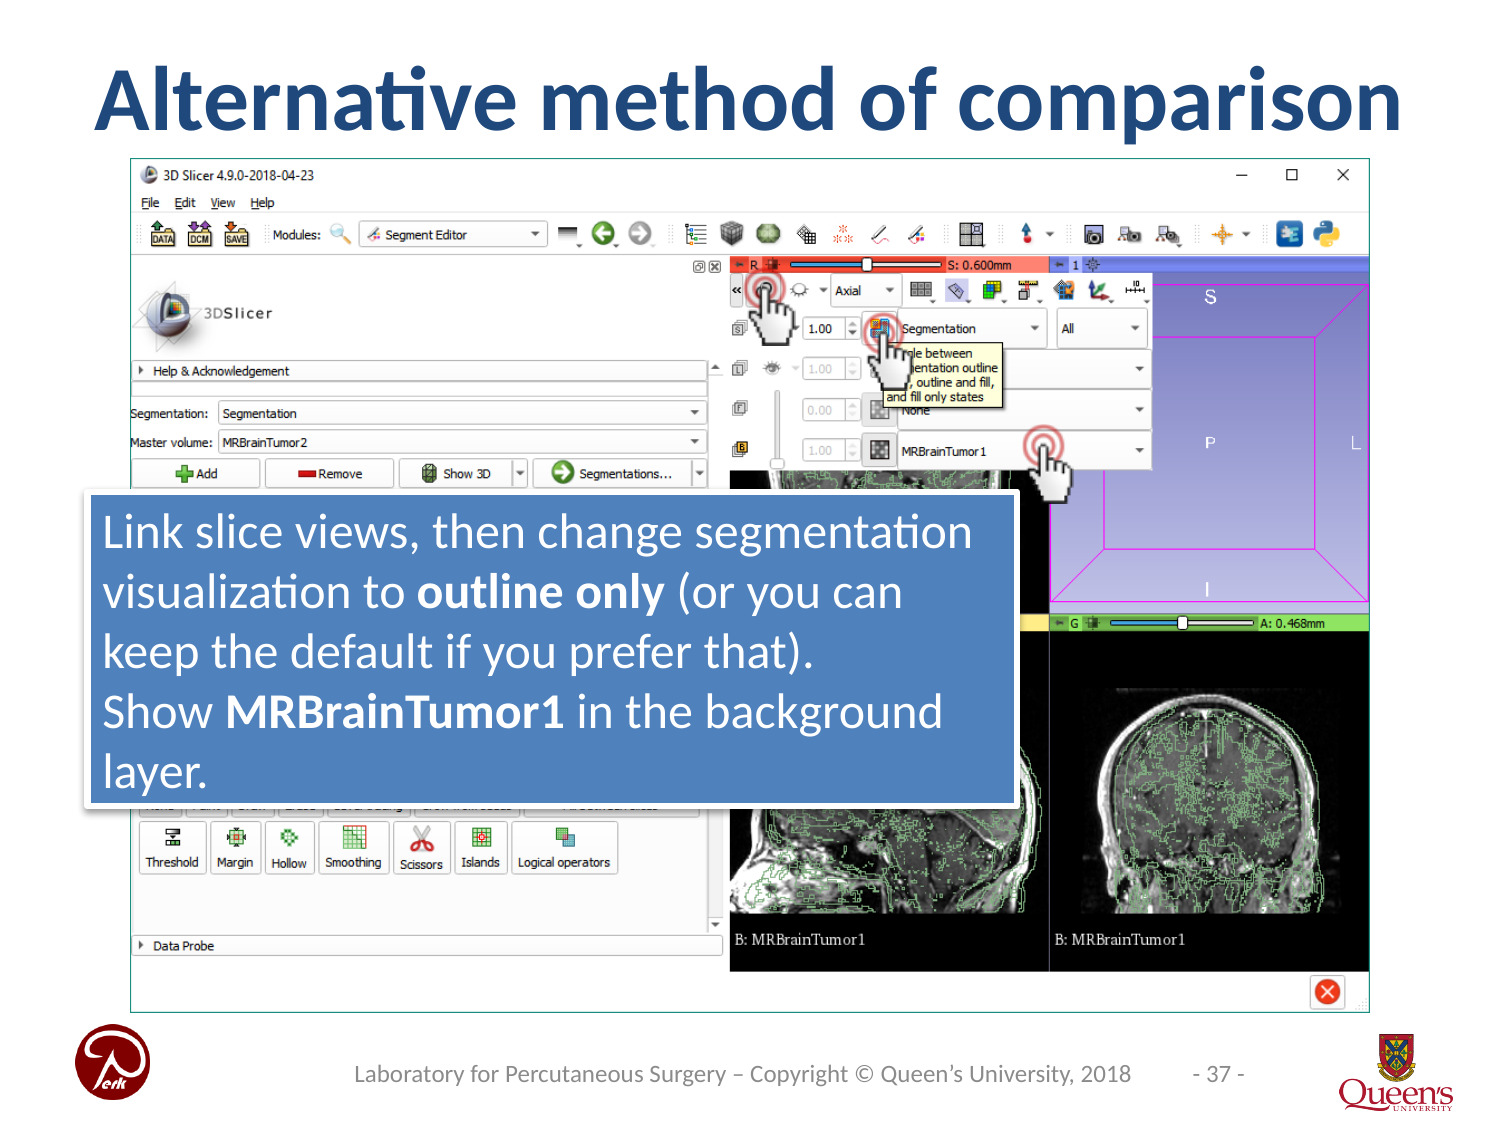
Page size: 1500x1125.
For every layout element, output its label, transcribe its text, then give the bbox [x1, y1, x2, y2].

picture [129, 158, 1370, 1013]
slide_number - 37 - [1175, 1042, 1263, 1103]
title Alternative method of comparison [74, 0, 1426, 188]
text_box Link slice views, then change segmentation visualization to outline only (or you can keep the default if you prefer that). Show MRBrainTumor1 in the background layer. [84, 489, 124, 809]
picture [75, 1024, 150, 1100]
footer Laboratory for Percutaneous Surgery – Copyright © Queen’s University, 2018 [312, 1042, 1175, 1103]
picture [1339, 1034, 1453, 1111]
